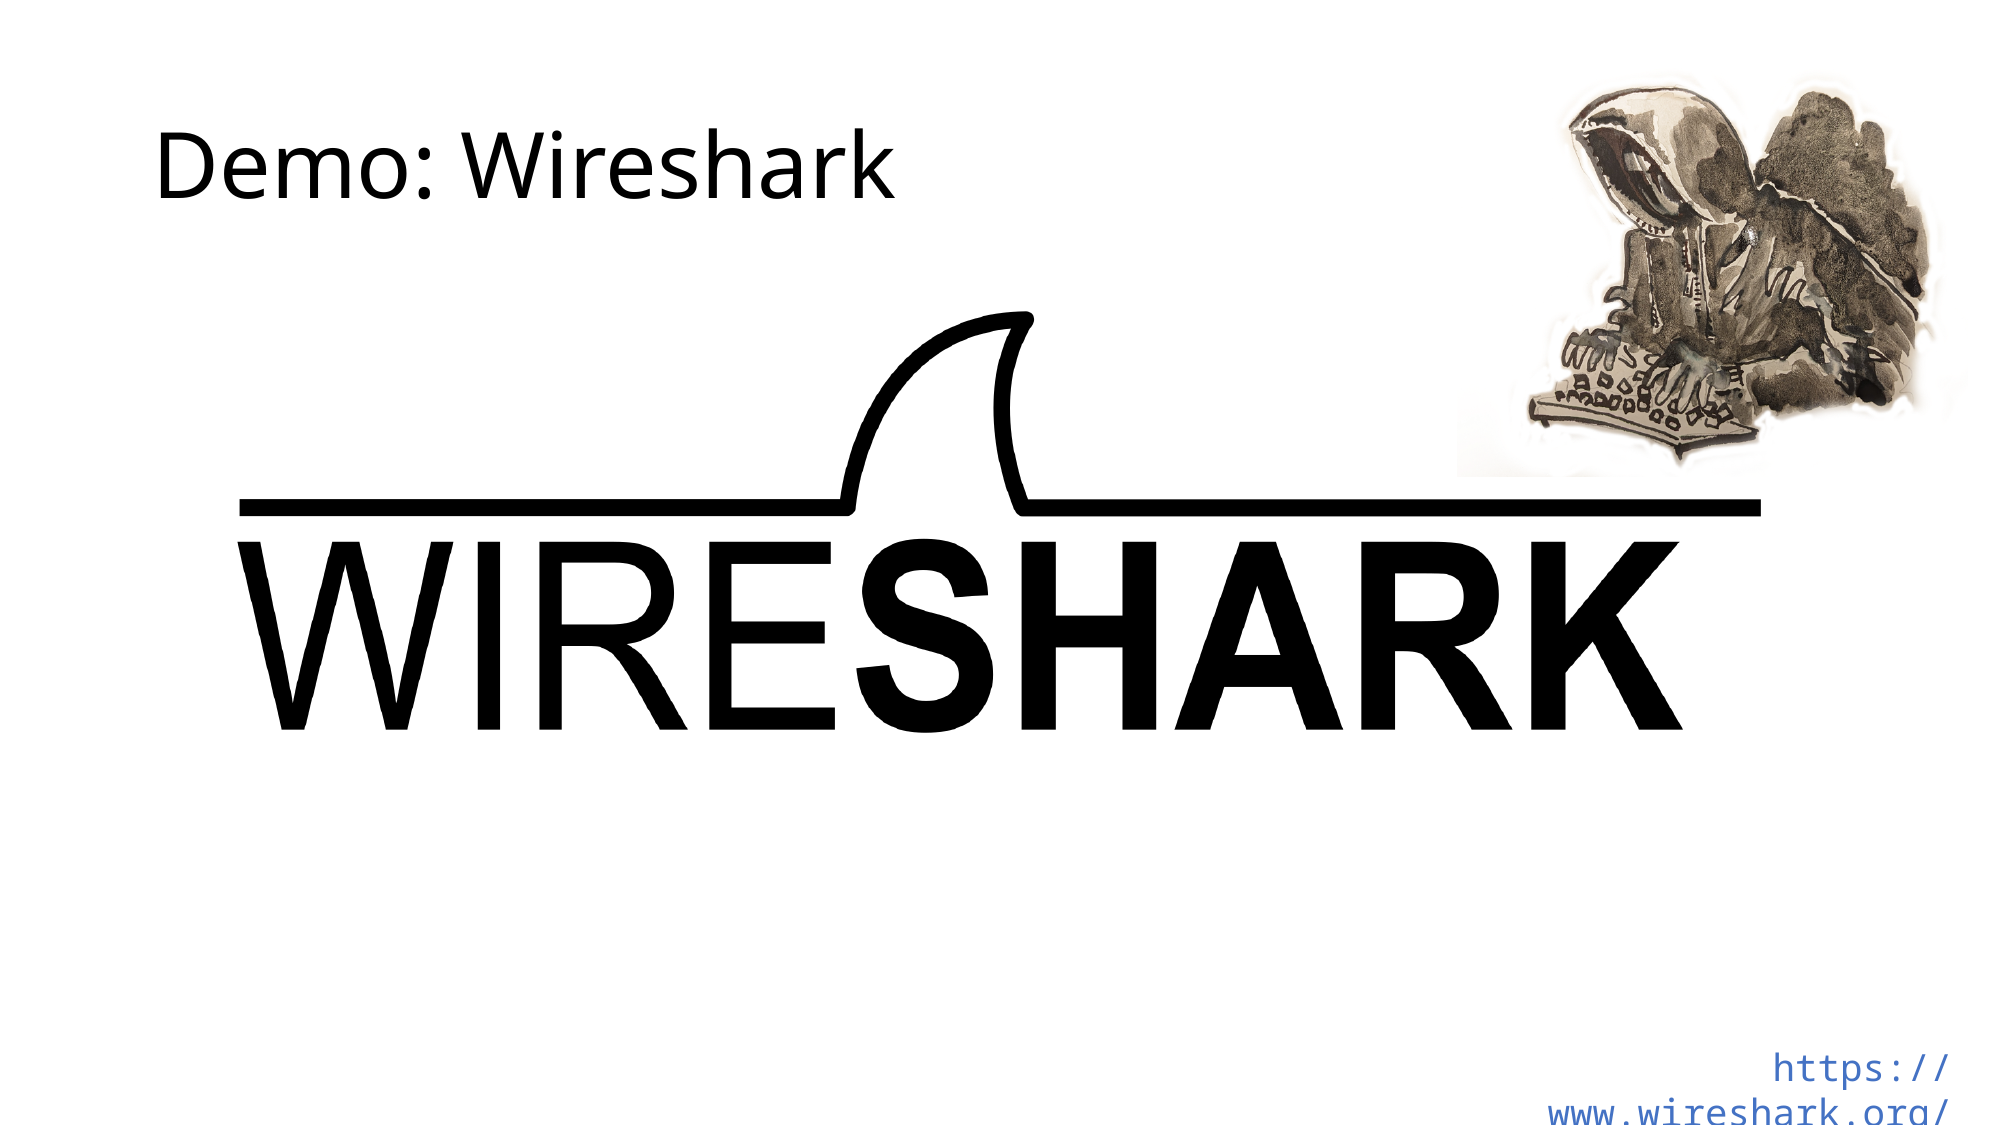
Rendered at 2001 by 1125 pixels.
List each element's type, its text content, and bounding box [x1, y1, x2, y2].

picture [229, 43, 1968, 736]
title Demo: Wireshark [137, 59, 1457, 278]
text_box https://www.wireshark.org/ [1362, 1036, 1968, 1125]
